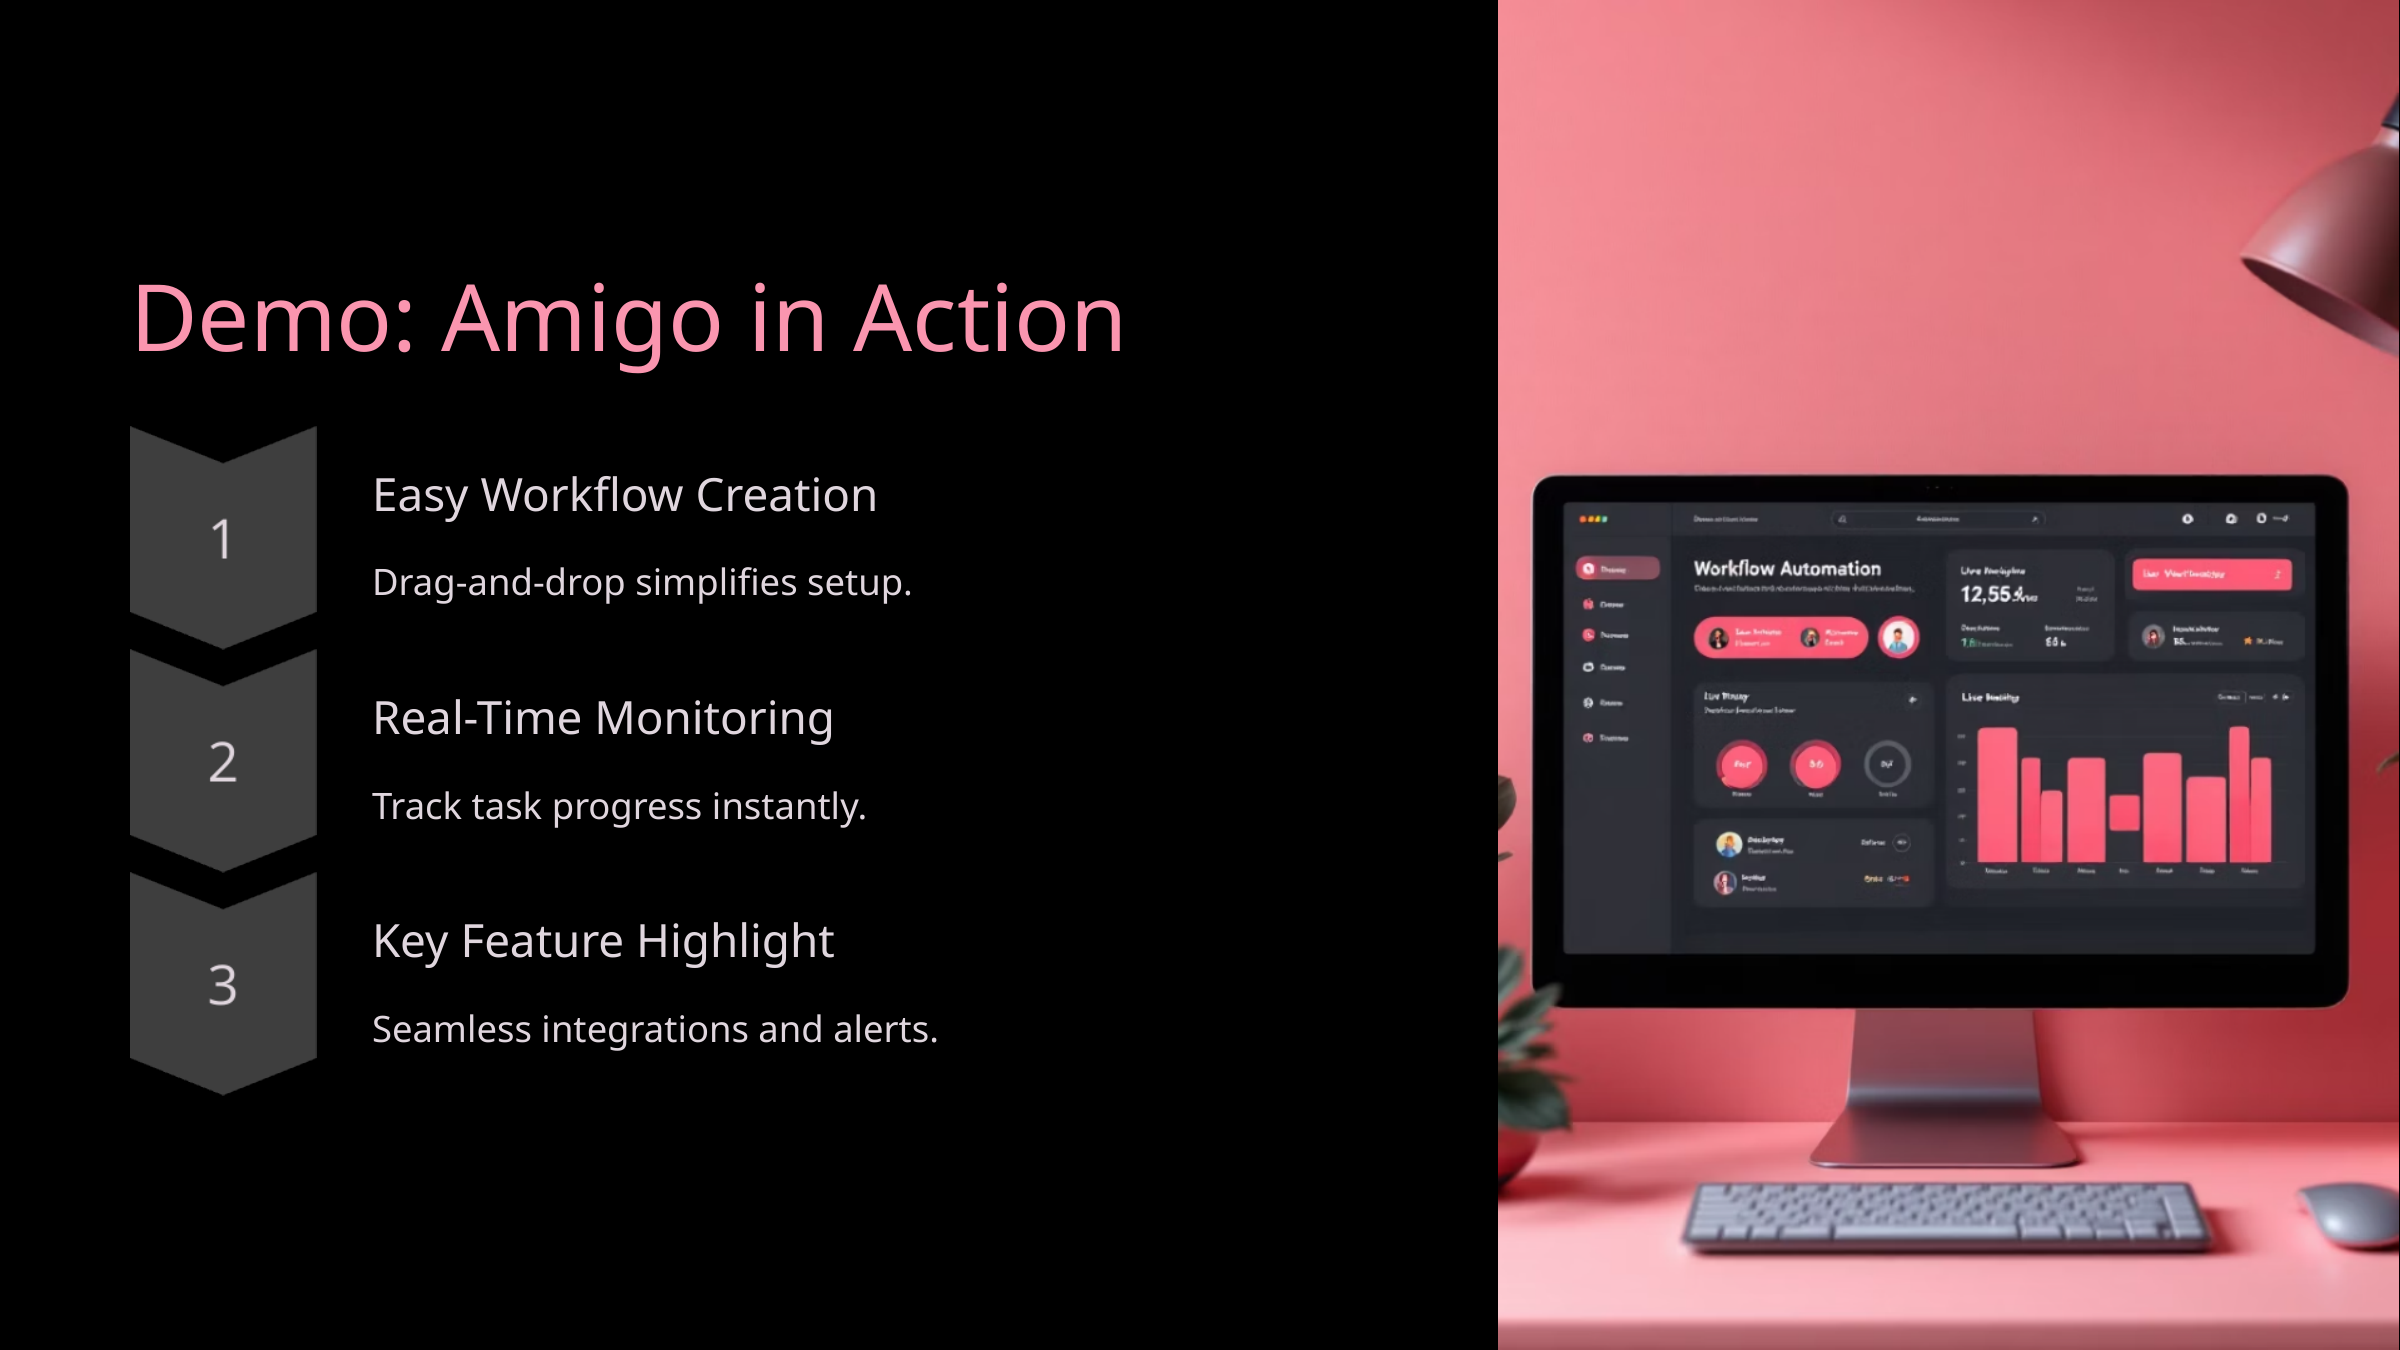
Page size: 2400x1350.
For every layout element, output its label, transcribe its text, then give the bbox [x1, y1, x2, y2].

text_box Real-Time Monitoring [371, 686, 838, 745]
text_box Drag-and-drop simplifies setup. [372, 543, 1370, 604]
text_box Demo: Amigo in Action [130, 254, 1061, 371]
picture [130, 426, 317, 1096]
text_box Track task progress instantly. [372, 767, 1370, 827]
picture [1498, 0, 2399, 1350]
text_box Key Feature Highlight [371, 909, 838, 968]
text_box Easy Workflow Creation [371, 463, 838, 522]
text_box Seamless integrations and alerts. [372, 990, 1370, 1050]
